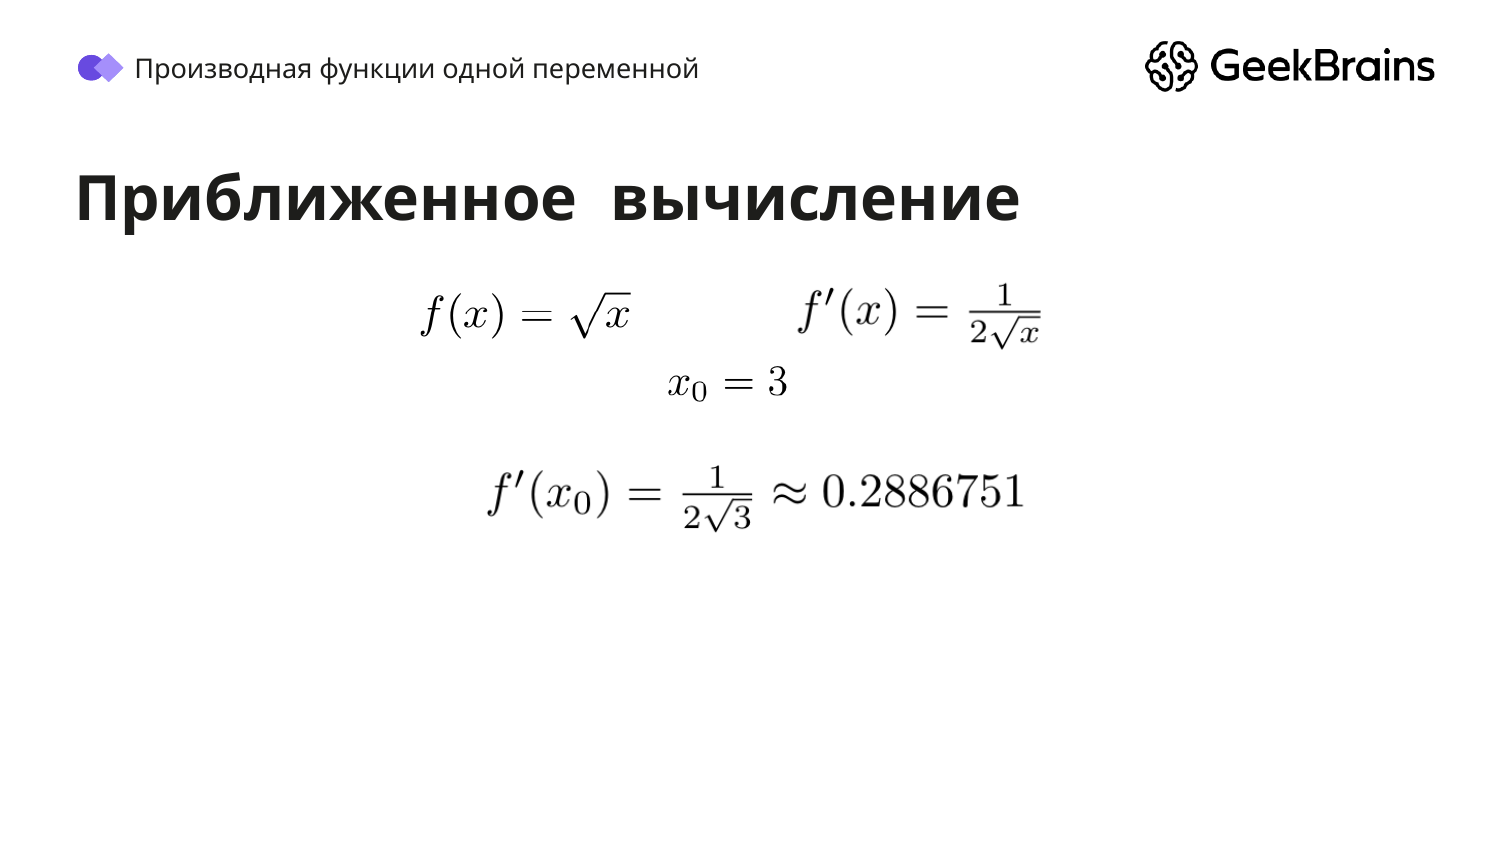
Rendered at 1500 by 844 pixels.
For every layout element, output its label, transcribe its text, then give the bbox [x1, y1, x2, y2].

picture [454, 433, 1046, 556]
title Производная функции одной переменной [134, 39, 901, 83]
text_box Приближенное вычисление [74, 168, 1202, 302]
picture [1145, 39, 1435, 93]
text_box [78, 54, 102, 81]
text_box [93, 53, 124, 82]
picture [378, 250, 1063, 419]
